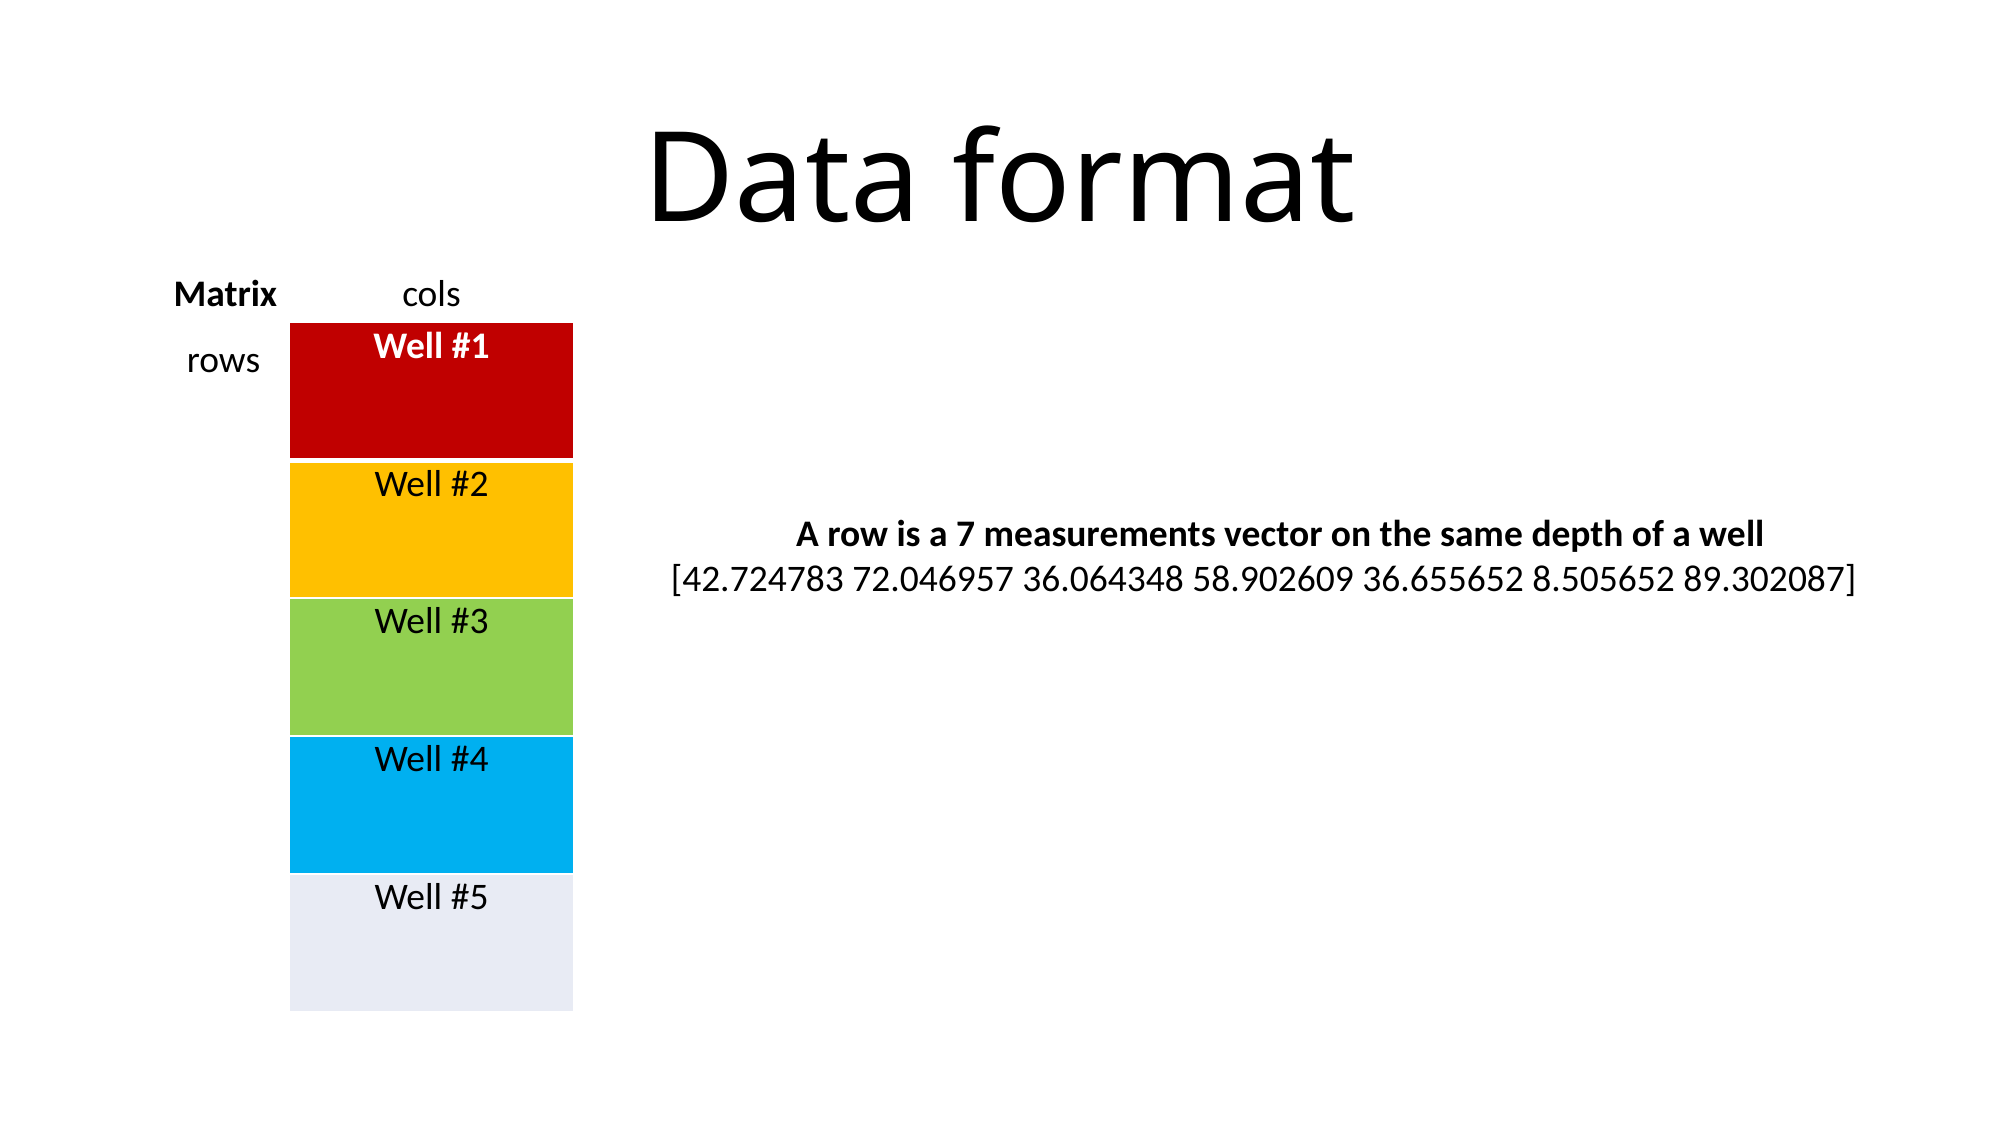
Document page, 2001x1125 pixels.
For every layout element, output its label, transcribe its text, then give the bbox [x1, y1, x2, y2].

text_box rows [172, 327, 276, 388]
text_box A row is a 7 measurements vector on the same depth of a well [42.724783 72.046957 36.064348 58.902609 36.655652 8.505652 89.302087] [655, 501, 1906, 607]
table_cell Well #4 [290, 737, 573, 873]
table_cell Well #3 [290, 599, 573, 735]
table_cell Well #2 [290, 463, 573, 597]
table_cell Well #5 [290, 875, 573, 1011]
text_box cols [387, 261, 476, 322]
table_header Well #1 [290, 323, 573, 458]
text_box Matrix [158, 261, 293, 322]
title Data format [249, 87, 1750, 257]
